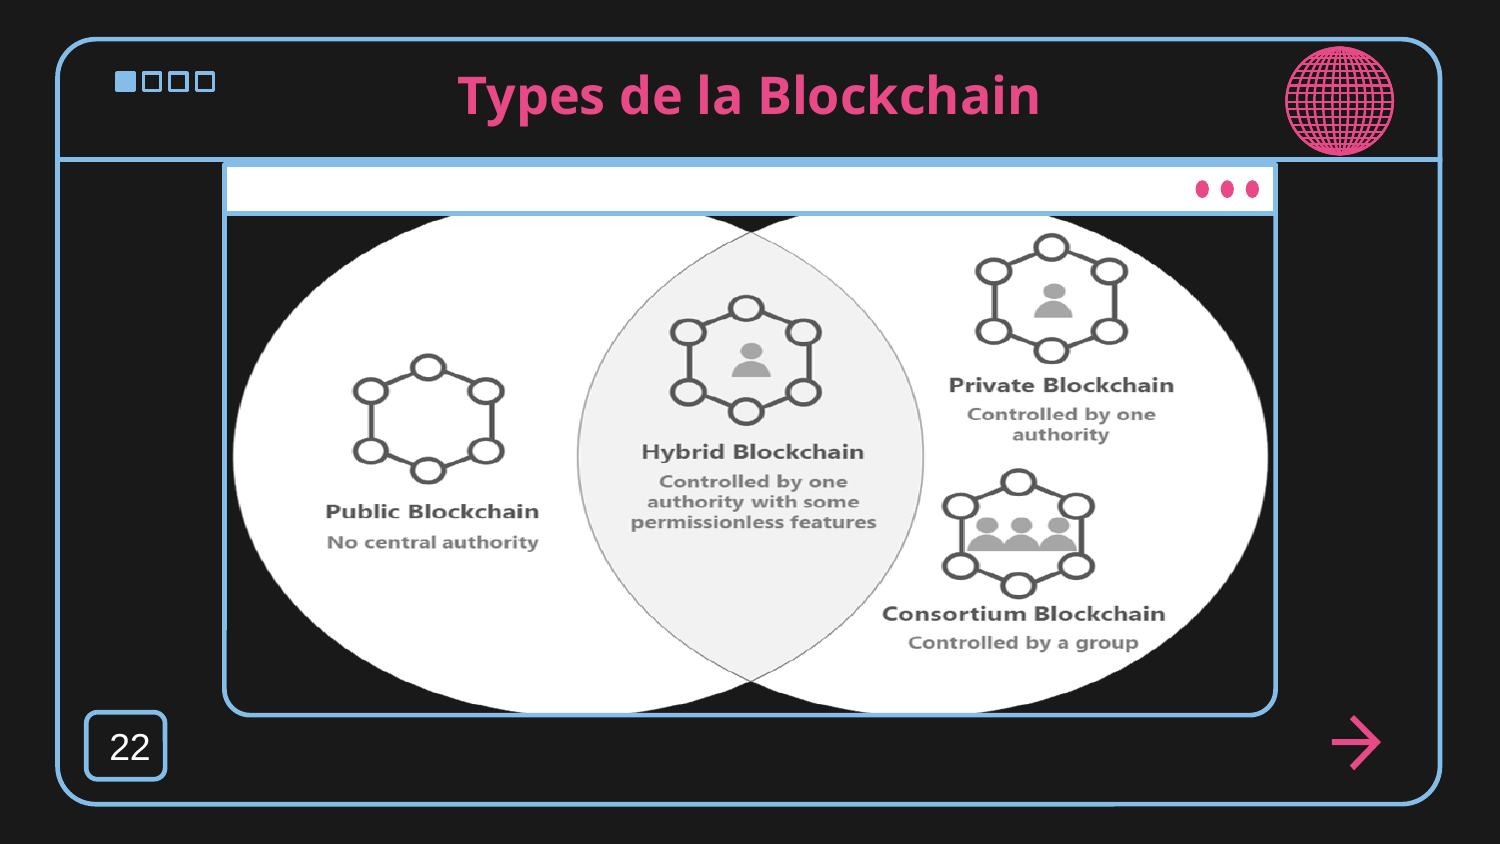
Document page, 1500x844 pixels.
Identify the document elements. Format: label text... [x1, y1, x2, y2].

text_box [1285, 47, 1394, 155]
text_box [224, 164, 1276, 716]
text_box Types de la Blockchain [118, 47, 1382, 167]
text_box [1331, 715, 1381, 771]
text_box [86, 712, 94, 779]
text_box 22 [94, 712, 189, 780]
